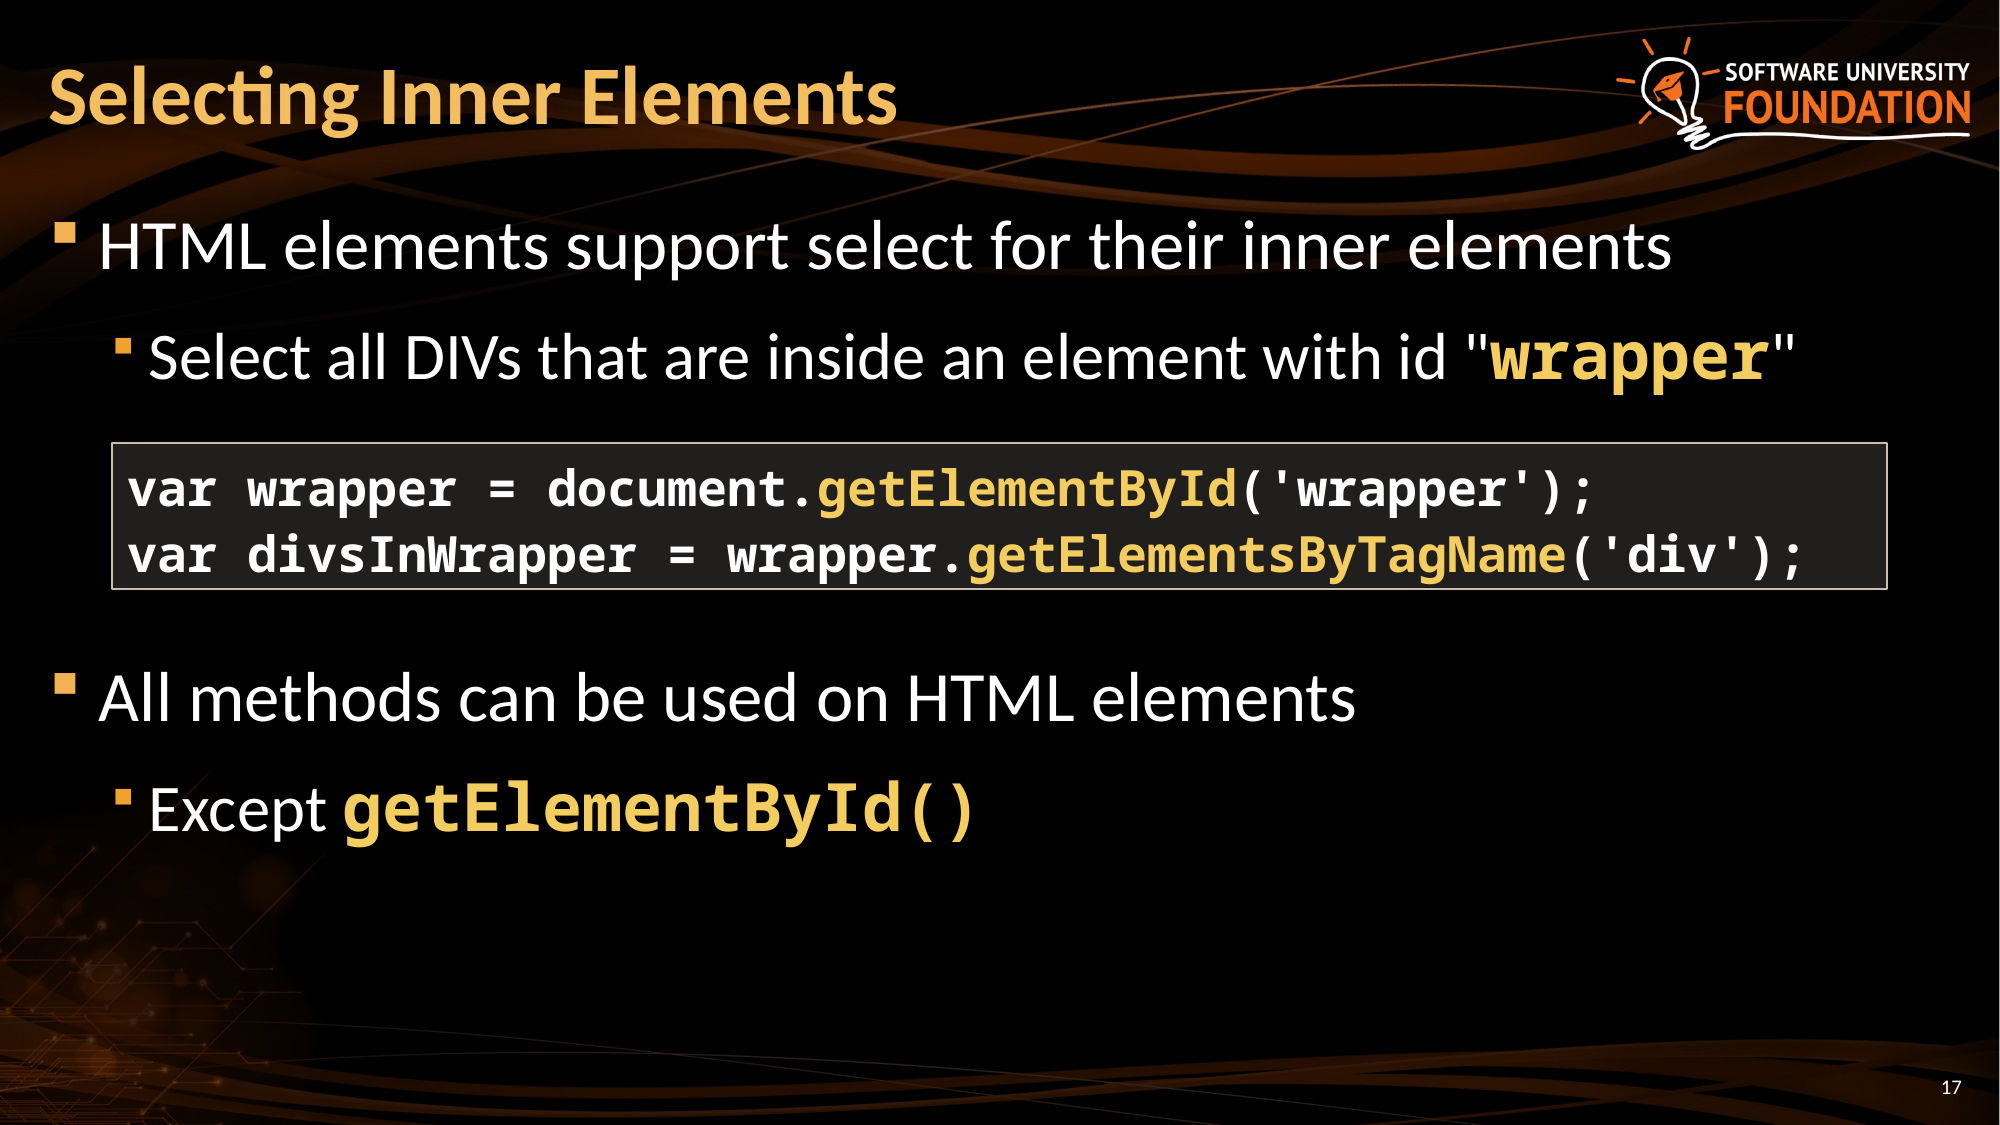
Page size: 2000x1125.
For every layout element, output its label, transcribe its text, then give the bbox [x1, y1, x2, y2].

list HTML elements support select for their inner elements Select all DIVs that are inside an element with id "wrapper" All methods can be used on HTML elements Except getElementById() [31, 188, 1968, 1103]
picture [0, 0, 2000, 1125]
slide_number 17 [1897, 1070, 1968, 1103]
title Selecting Inner Elements [30, 6, 1602, 189]
text_box var wrapper = document.getElementById('wrapper'); var divsInWrapper = wrapper.getElementsByTagName('div'); [112, 442, 1888, 590]
